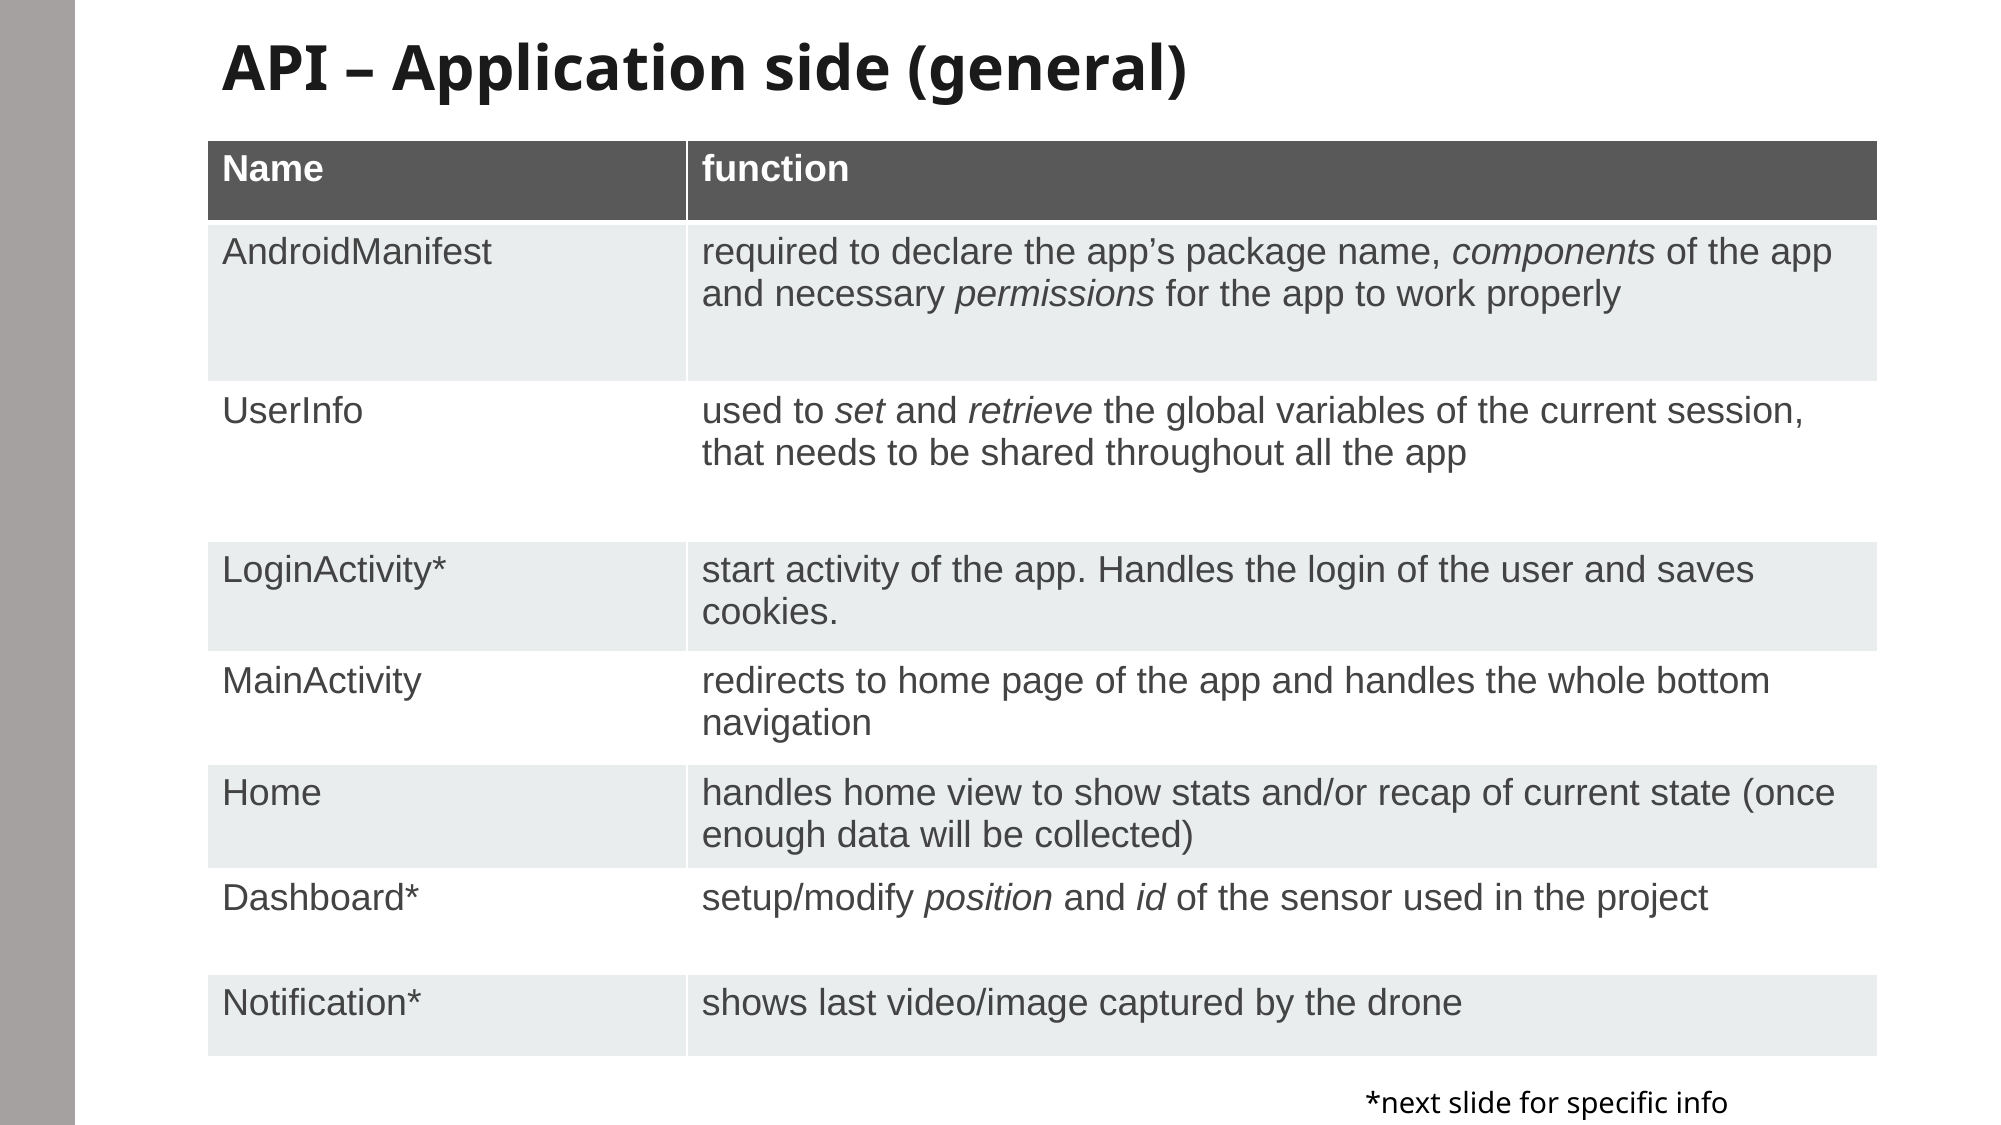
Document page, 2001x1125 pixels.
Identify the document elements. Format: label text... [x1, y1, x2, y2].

table_cell handles home view to show stats and/or recap of current state (once enough data will be collected) [688, 765, 1877, 868]
table_cell setup/modify position and id of the sensor used in the project [688, 870, 1877, 973]
table_cell start activity of the app. Handles the login of the user and saves cookies. [688, 542, 1877, 651]
table_header function [688, 141, 1877, 220]
table_cell LoginActivity* [208, 542, 686, 651]
table_cell MainActivity [208, 653, 686, 763]
table_cell AndroidManifest [208, 225, 686, 381]
table_cell Home [208, 765, 686, 868]
table_cell shows last video/image captured by the drone [688, 975, 1877, 1056]
title API – Application side (general) [206, 0, 1254, 112]
table_cell Dashboard* [208, 870, 686, 973]
text_box *next slide for specific info [1279, 1069, 1744, 1125]
table_cell required to declare the app’s package name, components of the app and necessary permissions for the app to work properly [688, 225, 1877, 381]
table_cell Notification* [208, 975, 686, 1056]
table_header Name [208, 141, 686, 220]
table_cell redirects to home page of the app and handles the whole bottom navigation [688, 653, 1877, 763]
table_cell UserInfo [208, 383, 686, 540]
table_cell used to set and retrieve the global variables of the current session, that needs to be shared throughout all the app [688, 383, 1877, 540]
